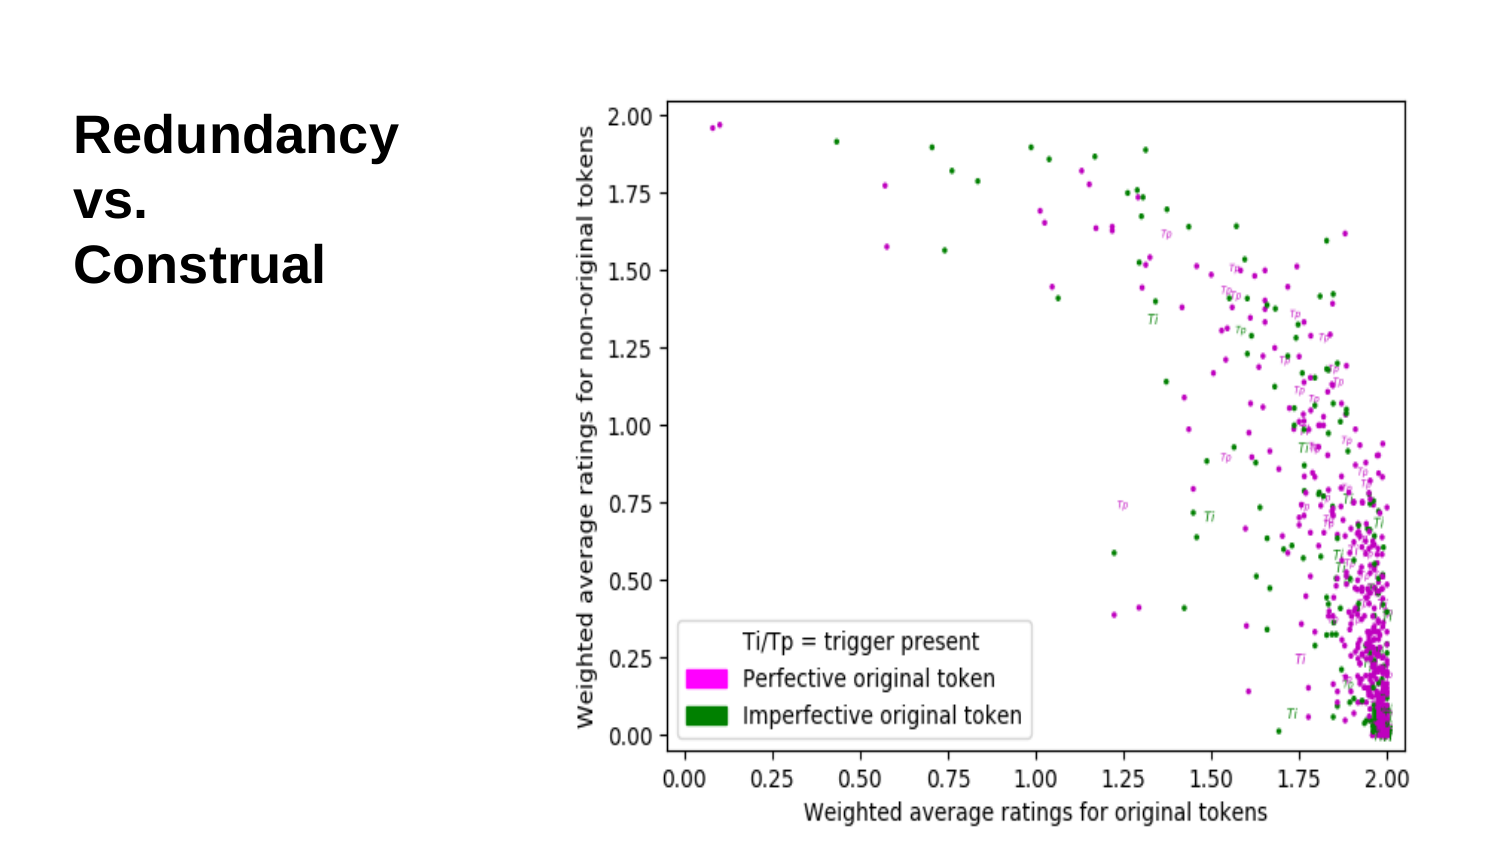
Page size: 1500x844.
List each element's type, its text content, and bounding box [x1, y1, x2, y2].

title Redundancy vs. Construal [58, 57, 481, 302]
picture [548, 0, 1500, 844]
